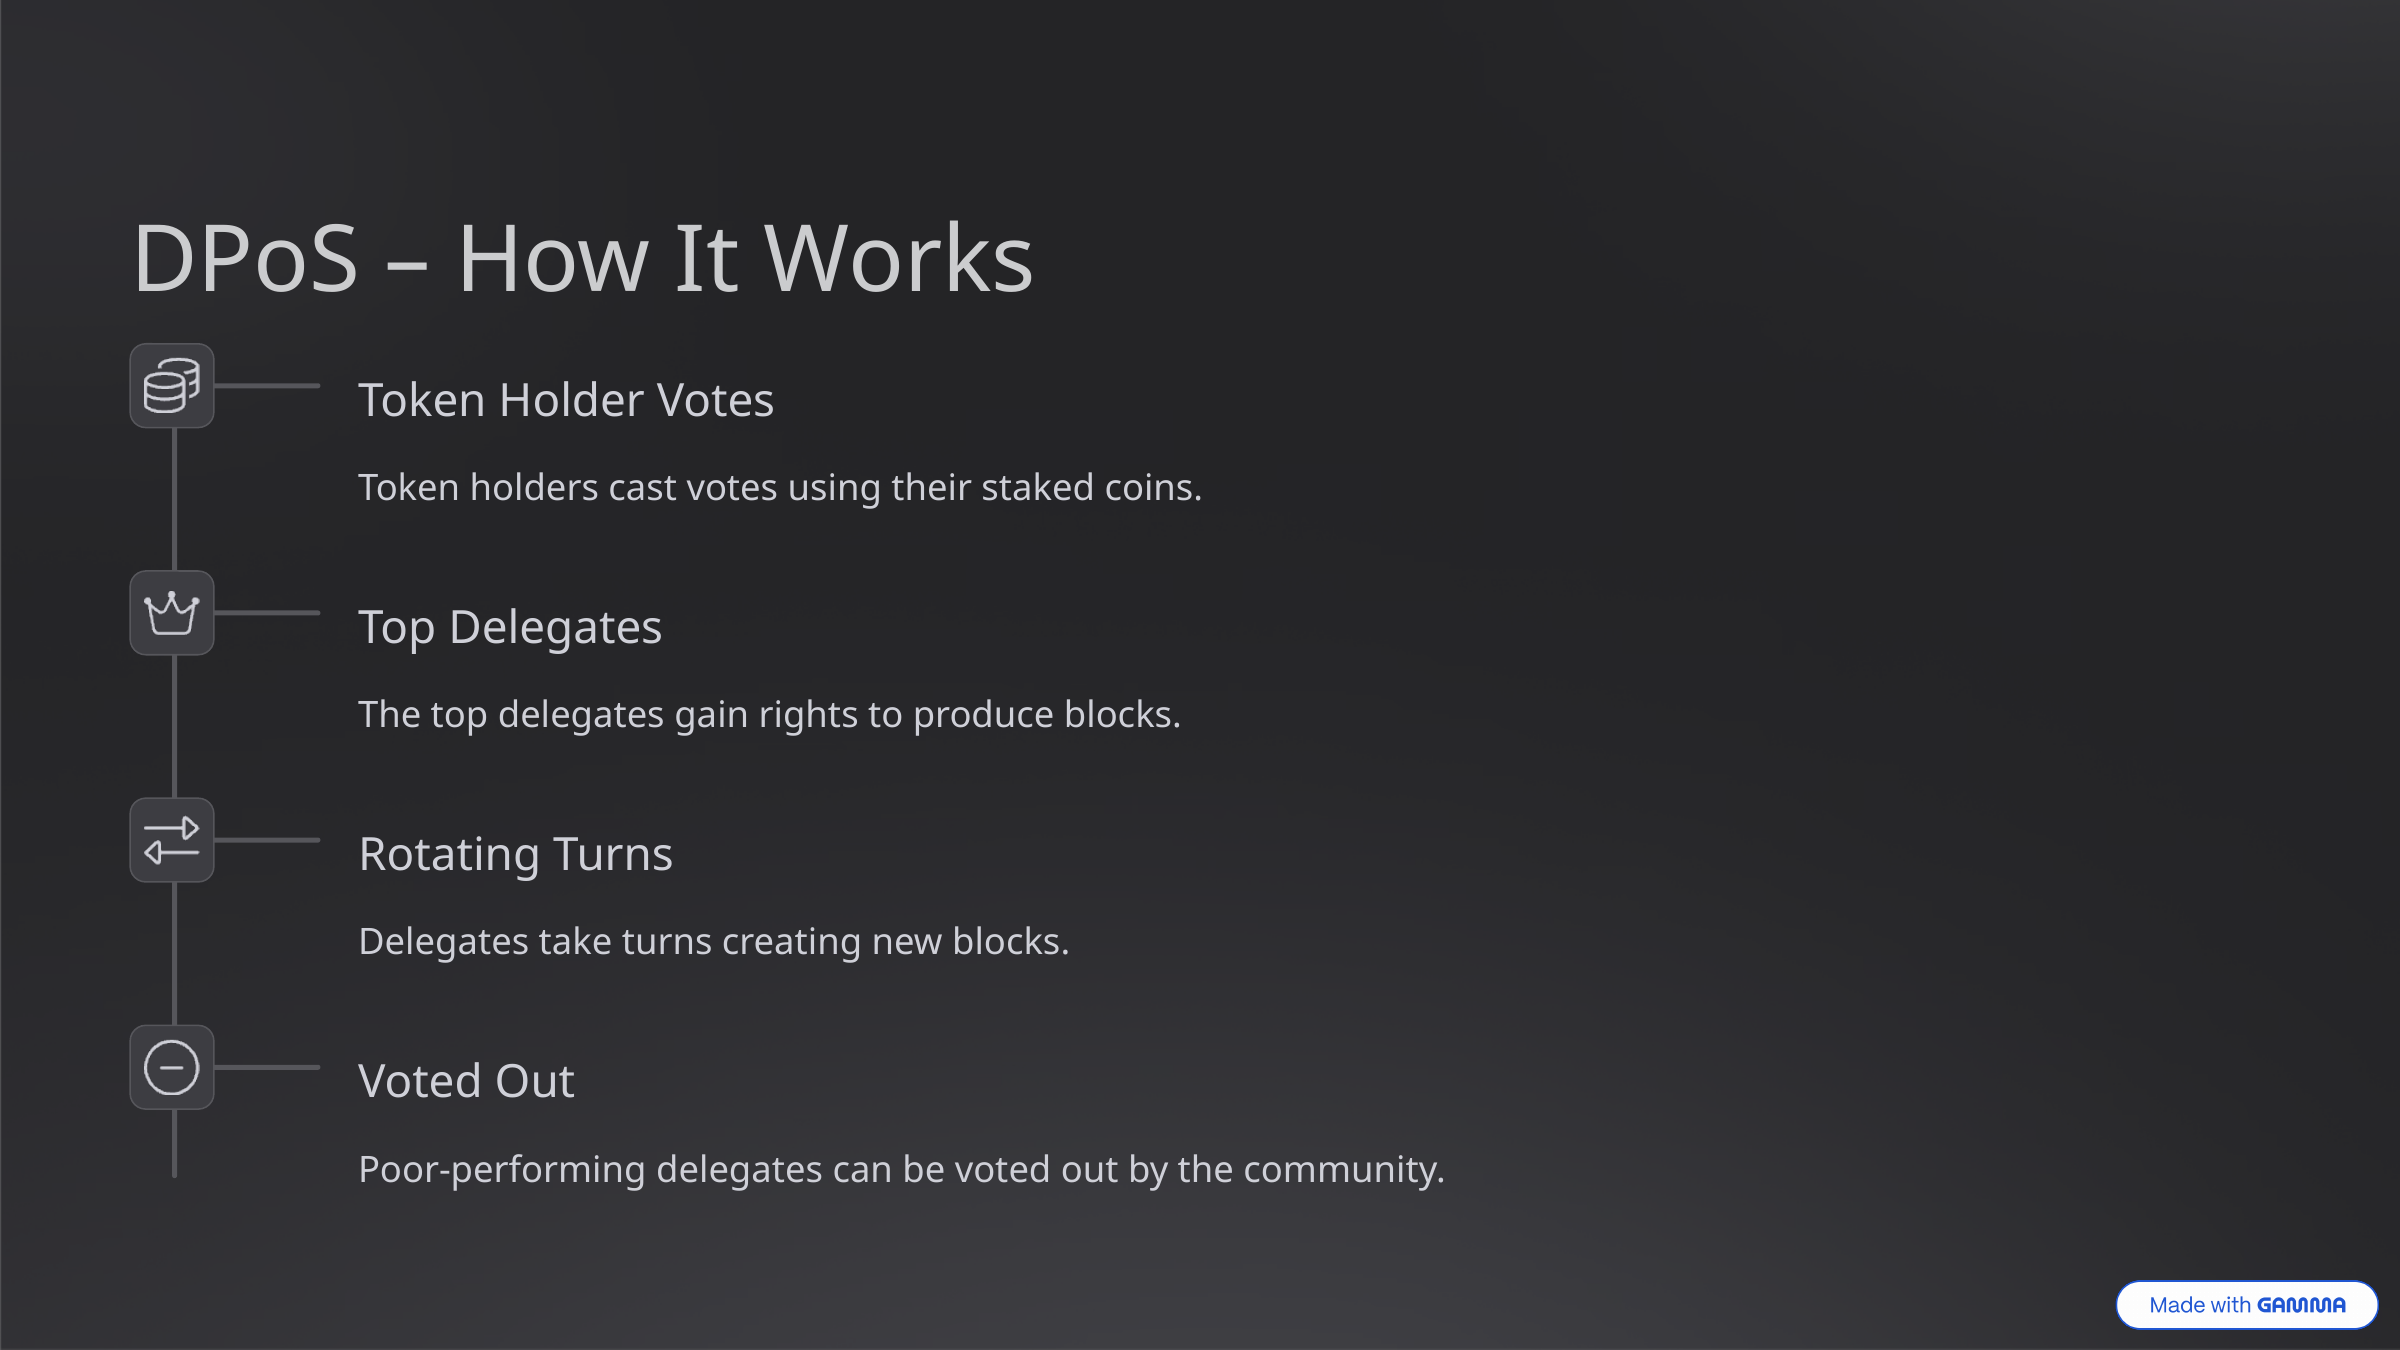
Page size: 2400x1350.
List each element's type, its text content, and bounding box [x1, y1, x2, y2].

text_box [130, 343, 214, 428]
picture [2106, 1271, 2389, 1339]
text_box [172, 656, 178, 798]
text_box Top Delegates [358, 583, 824, 642]
text_box [130, 1025, 214, 1109]
text_box DPoS – How It Works [130, 171, 1061, 289]
text_box [130, 798, 214, 882]
text_box [172, 1111, 178, 1179]
text_box [172, 429, 178, 570]
text_box [130, 570, 214, 655]
text_box Rotating Turns [358, 810, 824, 869]
text_box [172, 884, 178, 1025]
text_box Token Holder Votes [358, 356, 824, 415]
picture [143, 804, 201, 876]
text_box Poor-performing delegates can be voted out by the community. [358, 1118, 2270, 1179]
picture [143, 1032, 201, 1103]
text_box [214, 837, 321, 843]
picture [143, 350, 201, 421]
text_box [214, 383, 321, 389]
text_box Delegates take turns creating new blocks. [358, 891, 2270, 951]
text_box [214, 610, 321, 616]
text_box Token holders cast votes using their staked coins. [358, 437, 2270, 497]
text_box The top delegates gain rights to produce blocks. [358, 664, 2270, 724]
text_box [214, 1064, 321, 1070]
text_box Voted Out [358, 1038, 824, 1097]
picture [143, 577, 201, 648]
